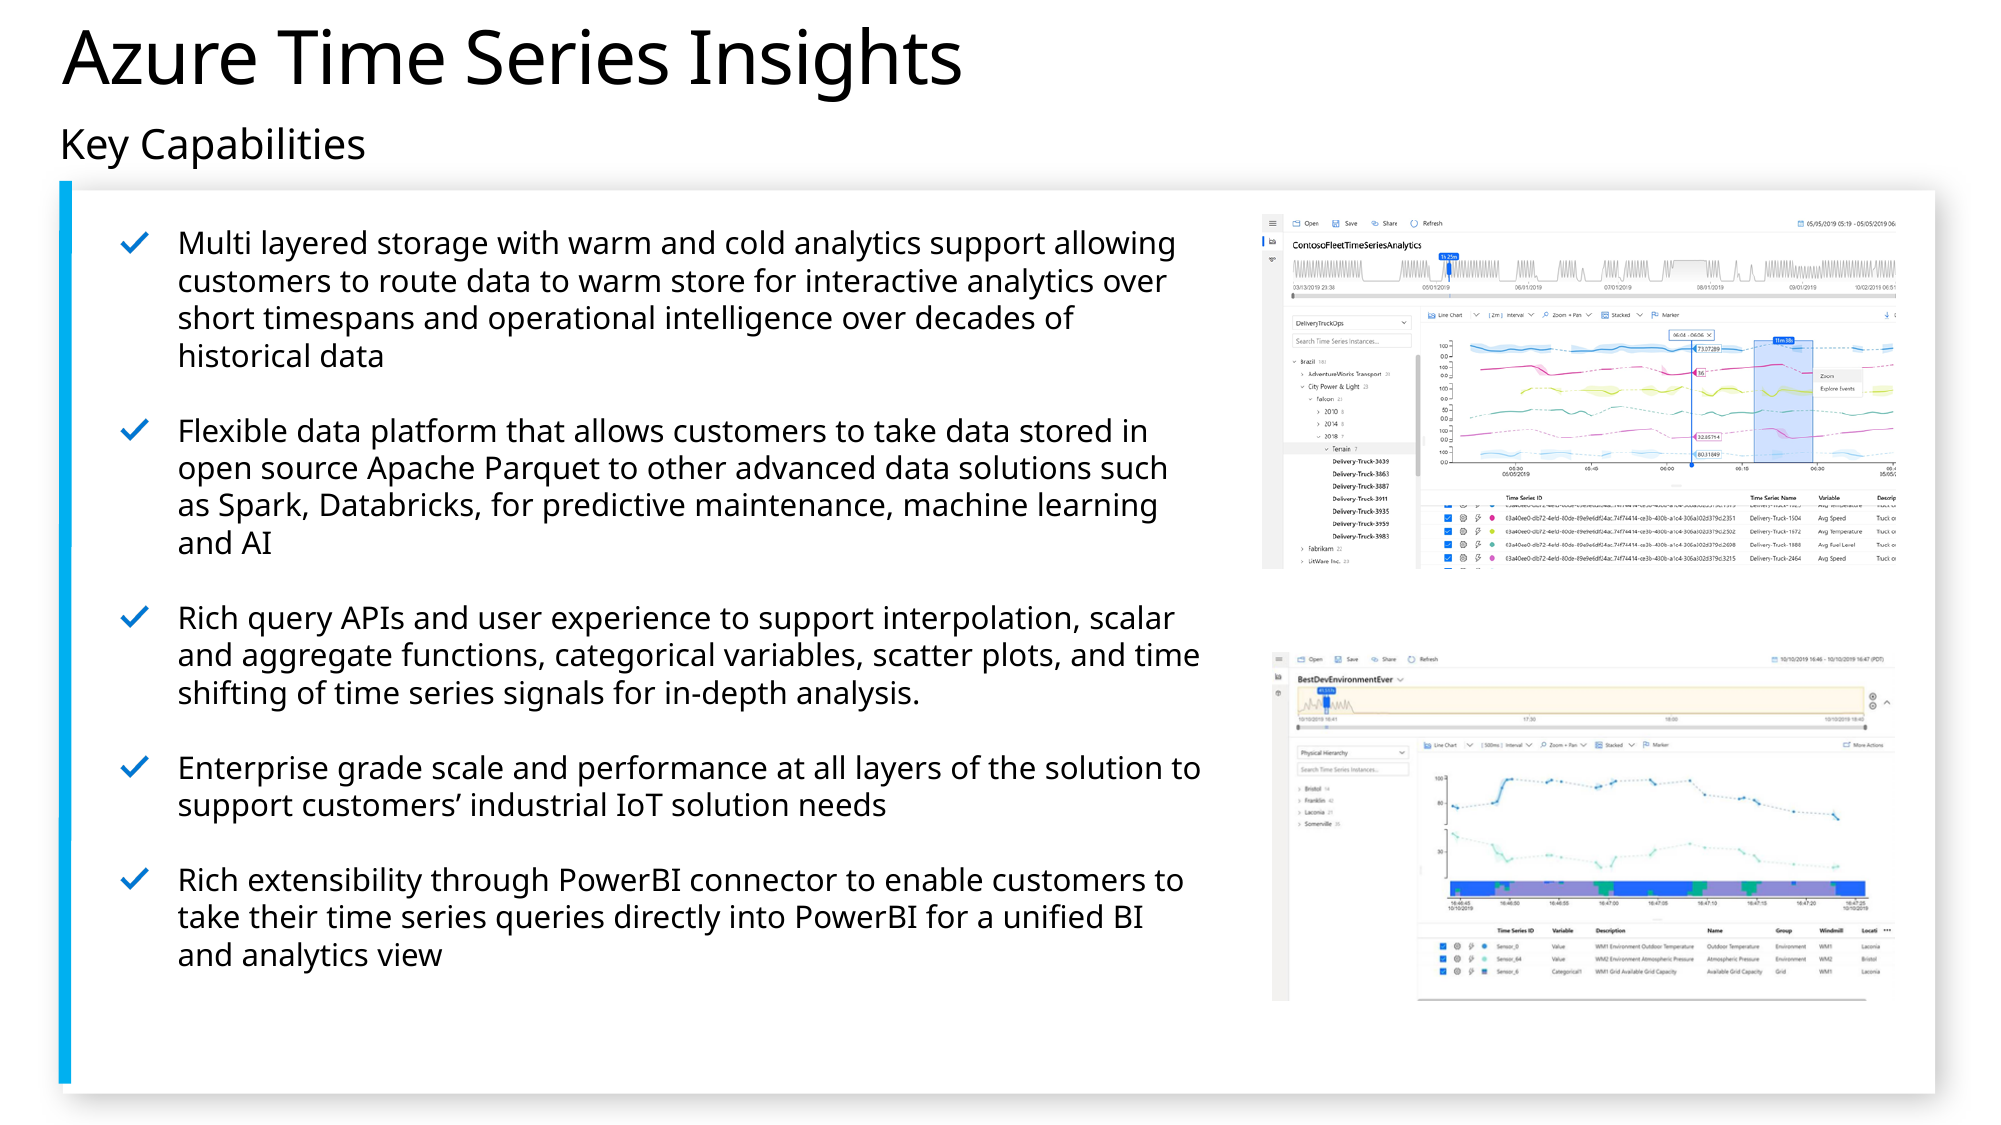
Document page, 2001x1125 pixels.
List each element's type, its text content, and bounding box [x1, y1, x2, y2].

picture [1271, 651, 1896, 1002]
picture [120, 605, 149, 628]
title Azure Time Series Insights [62, 9, 1918, 143]
picture [120, 867, 149, 890]
picture [1262, 212, 1896, 570]
text_box [62, 190, 1936, 1094]
text_box Key Capabilities [59, 117, 1914, 168]
picture [120, 231, 149, 254]
picture [120, 755, 149, 778]
text_box Multi layered storage with warm and cold analytics support allowing customers to route data to warm store for interactive analytics over short timespans and operational intelligence over decades of historical data Flexible data platform that allows customers to take data stored in open source Apache Parquet to other advanced data solutions such as Spark, Databricks, for predictive maintenance, machine learning and AI Rich query APIs and user experience to support interpolation, scalar and aggregate functions, categorical variables, scatter plots, and time shifting of time series signals for in-depth analysis. Enterprise grade scale and performance at all layers of the solution to support customers’ industrial IoT solution needs Rich extensibility through PowerBI connector to enable customers to take their time series queries directly into PowerBI for a unified BI and analytics view [106, 216, 1219, 980]
picture [120, 418, 149, 441]
